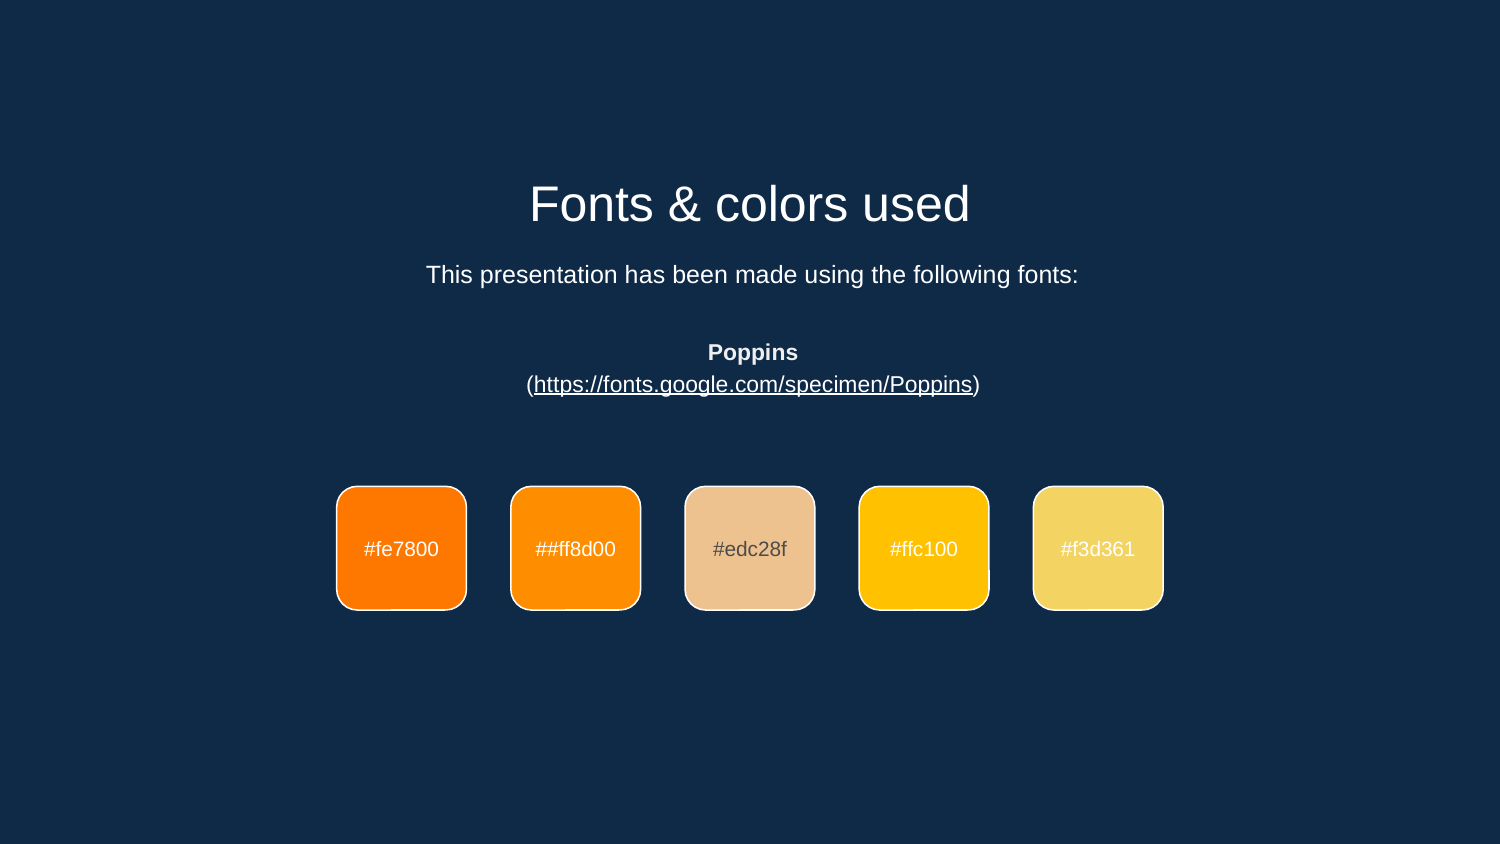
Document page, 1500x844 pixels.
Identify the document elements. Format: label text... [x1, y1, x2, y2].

title Fonts & colors used [171, 156, 1328, 236]
text_box [1033, 486, 1164, 512]
text_box [510, 486, 641, 512]
text_box #edc28f [685, 512, 815, 585]
list This presentation has been made using the following fonts: [175, 239, 1332, 312]
text_box [1033, 585, 1164, 611]
text_box ##ff8d00 [510, 512, 641, 585]
text_box [685, 486, 815, 512]
text_box [336, 585, 467, 611]
text_box [859, 486, 989, 512]
text_box [336, 486, 467, 512]
text_box #fe7800 [336, 512, 467, 585]
text_box [510, 585, 641, 611]
text_box #f3d361 [1033, 512, 1164, 585]
text_box [859, 585, 989, 611]
list Poppins (https://fonts.google.com/specimen/Poppins) [175, 314, 1332, 447]
text_box #ffc100 [859, 512, 989, 585]
text_box [685, 585, 815, 611]
